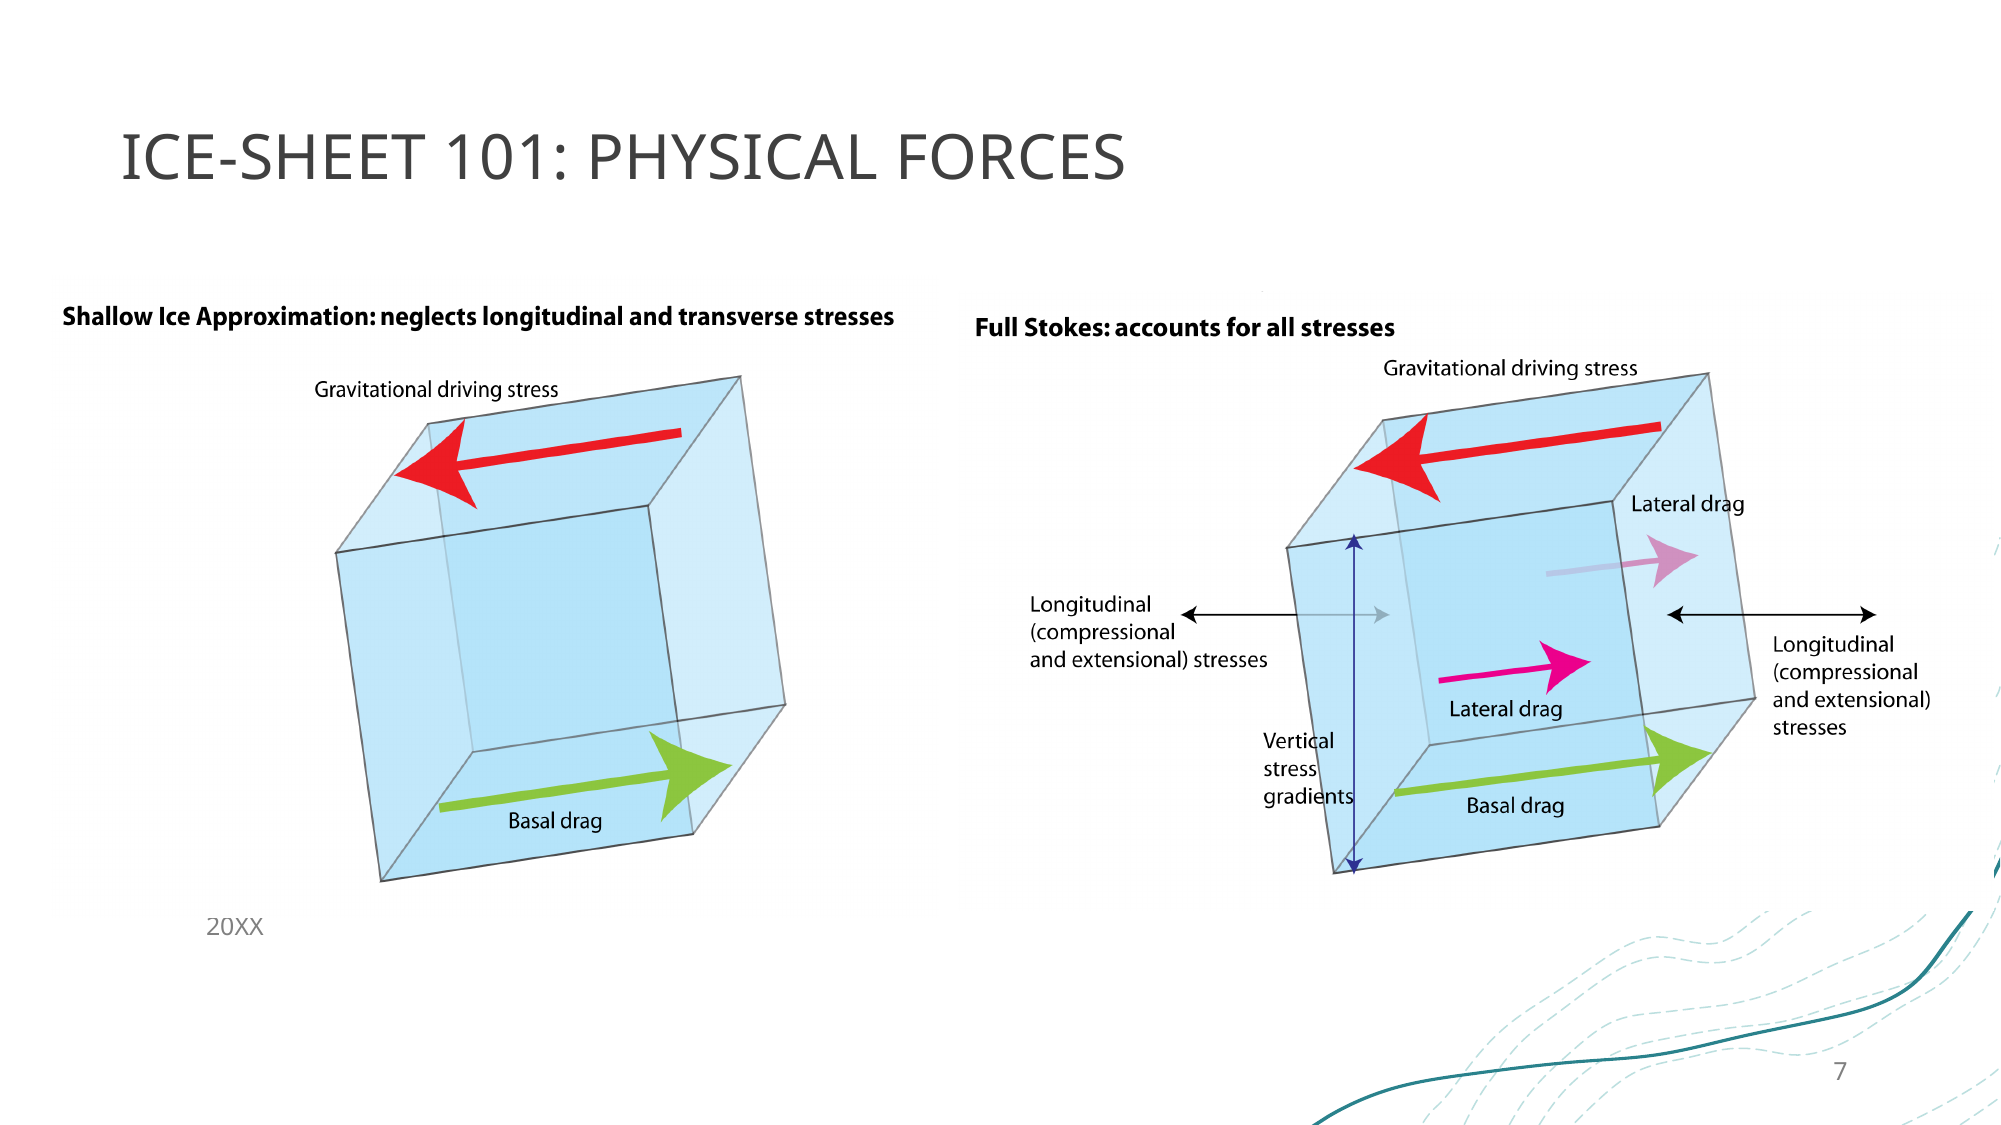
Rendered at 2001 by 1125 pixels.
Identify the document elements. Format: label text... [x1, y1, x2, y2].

slide_number 7 [1412, 1042, 1863, 1103]
title Ice-sheet 101: PHYSICAL FORCES [106, 50, 1477, 268]
picture [51, 275, 939, 918]
slide_number 20XX [190, 918, 641, 955]
picture [958, 290, 1994, 911]
